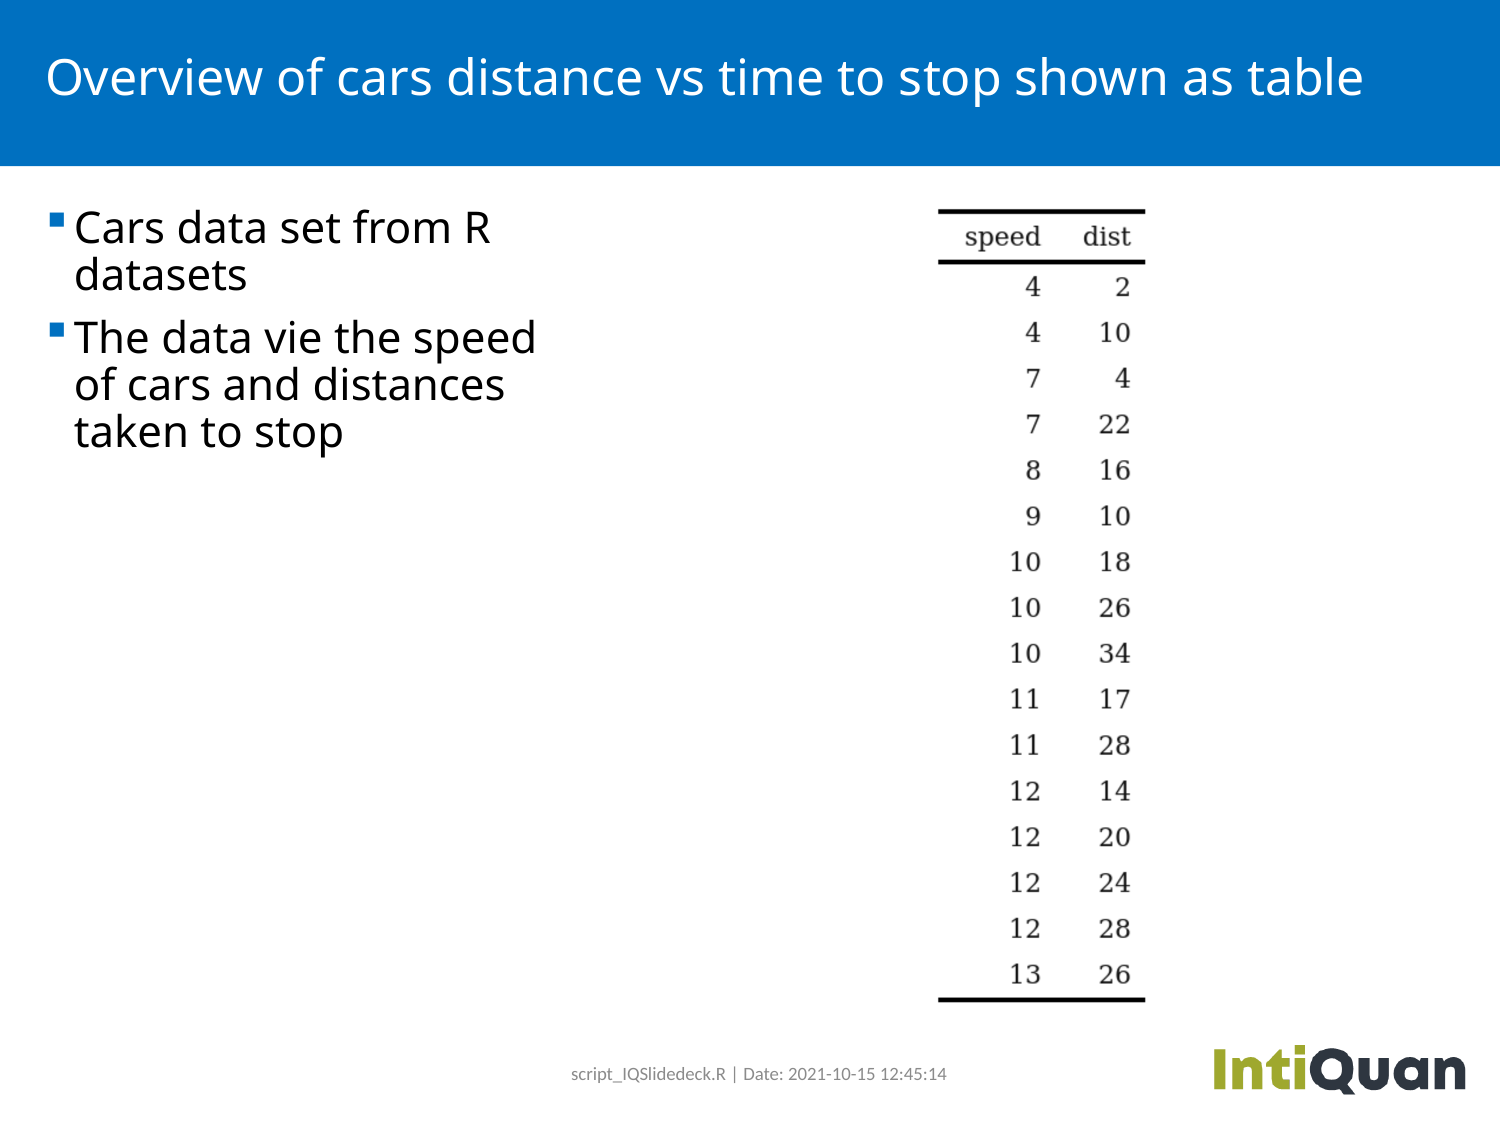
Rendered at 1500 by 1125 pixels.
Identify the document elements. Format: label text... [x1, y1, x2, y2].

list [618, 197, 1465, 1014]
picture [1211, 1039, 1466, 1101]
list Cars data set from R datasets The data vie the speed of cars and distances taken to stop [30, 197, 602, 1014]
footer script_IQSlidedeck.R | Date: 2021-10-15 12:45:14 [323, 1042, 1194, 1103]
title Overview of cars distance vs time to stop shown as table [0, 0, 1500, 167]
